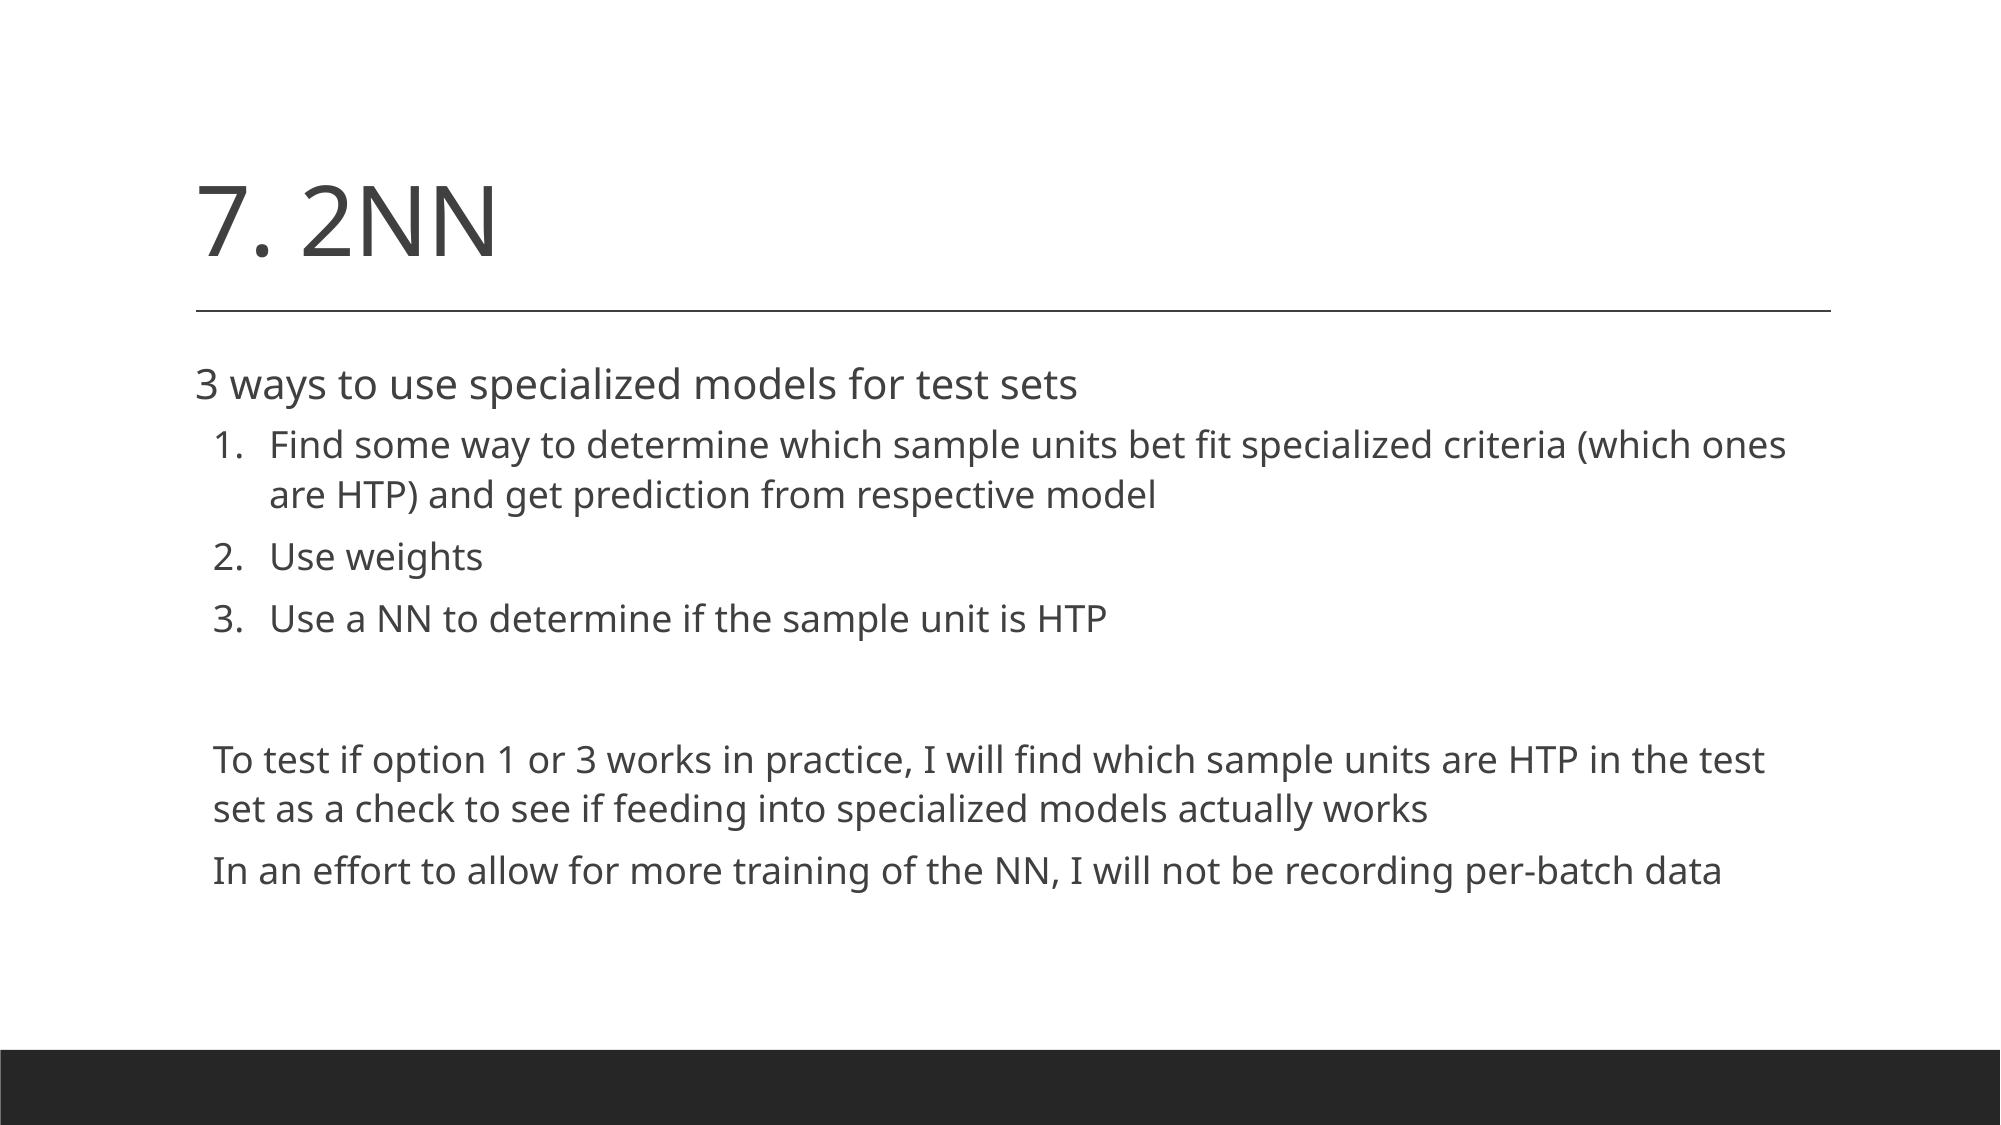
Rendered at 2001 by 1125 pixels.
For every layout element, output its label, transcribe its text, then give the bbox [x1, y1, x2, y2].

list 3 ways to use specialized models for test sets Find some way to determine which sample units bet fit specialized criteria (which ones are HTP) and get prediction from respective model Use weights Use a NN to determine if the sample unit is HTP To test if option 1 or 3 works in practice, I will find which sample units are HTP in the test set as a check to see if feeding into specialized models actually works In an effort to allow for more training of the NN, I will not be recording per-batch data [180, 345, 1830, 963]
title 7. 2NN [180, 47, 1830, 285]
